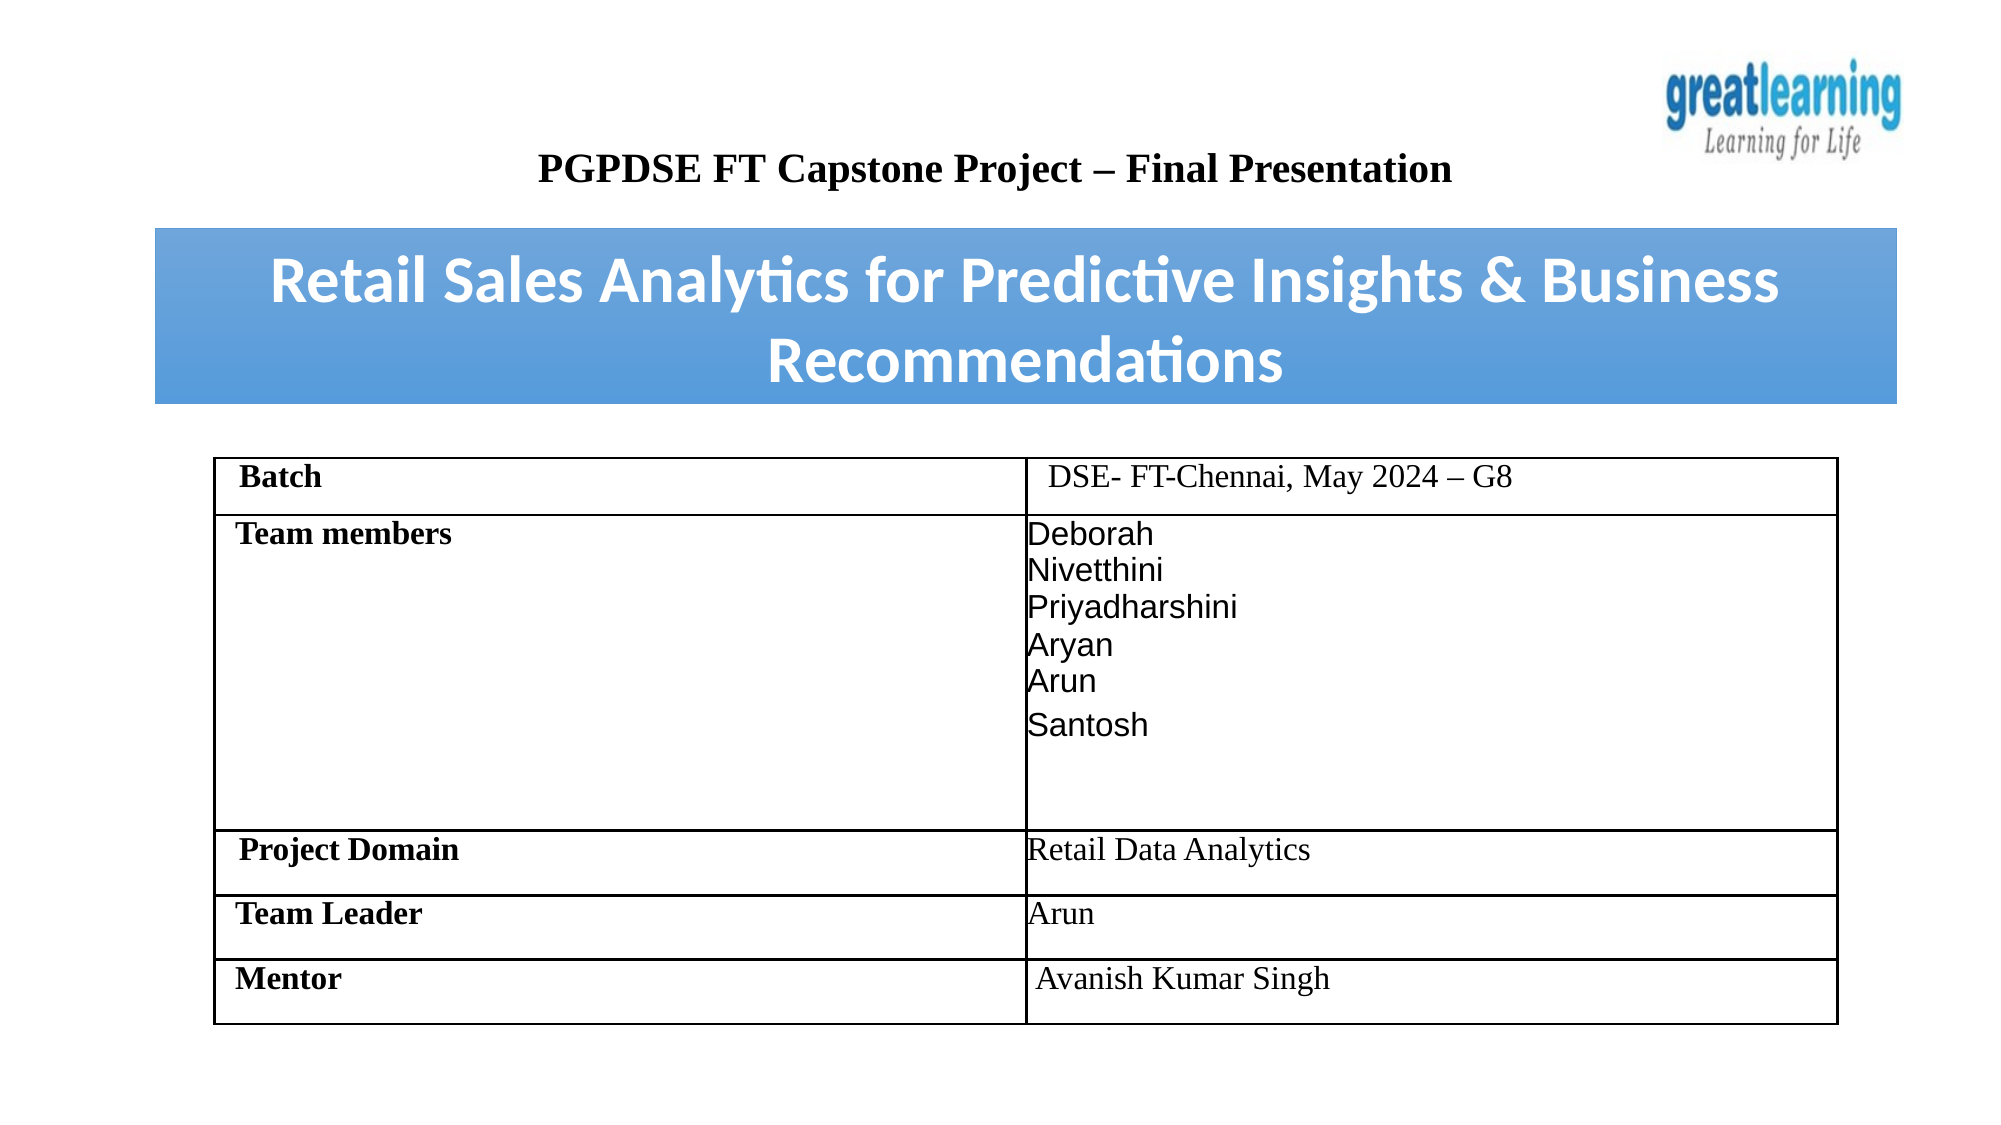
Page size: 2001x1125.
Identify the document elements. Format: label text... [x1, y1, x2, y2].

text_box PGPDSE FT Capstone Project – Final Presentation [264, 135, 1735, 191]
table_cell Team members [216, 516, 1025, 829]
table_header DSE- FT-Chennai, May 2024 – G8 [1028, 459, 1836, 514]
table_cell Deborah Nivetthini Priyadharshini Aryan Arun Santosh [1028, 516, 1836, 829]
table_cell Project Domain [216, 832, 1025, 894]
table_cell Team Leader [216, 897, 1025, 958]
table_cell Avanish Kumar Singh [1028, 961, 1836, 1023]
table_cell Retail Data Analytics [1028, 832, 1836, 894]
picture [1662, 50, 1905, 164]
table_cell Arun [1028, 897, 1836, 958]
table_cell Mentor [216, 961, 1025, 1023]
text_box Retail Sales Analytics for Predictive Insights & Business Recommendations [155, 228, 1897, 404]
table_header Batch [216, 459, 1025, 514]
